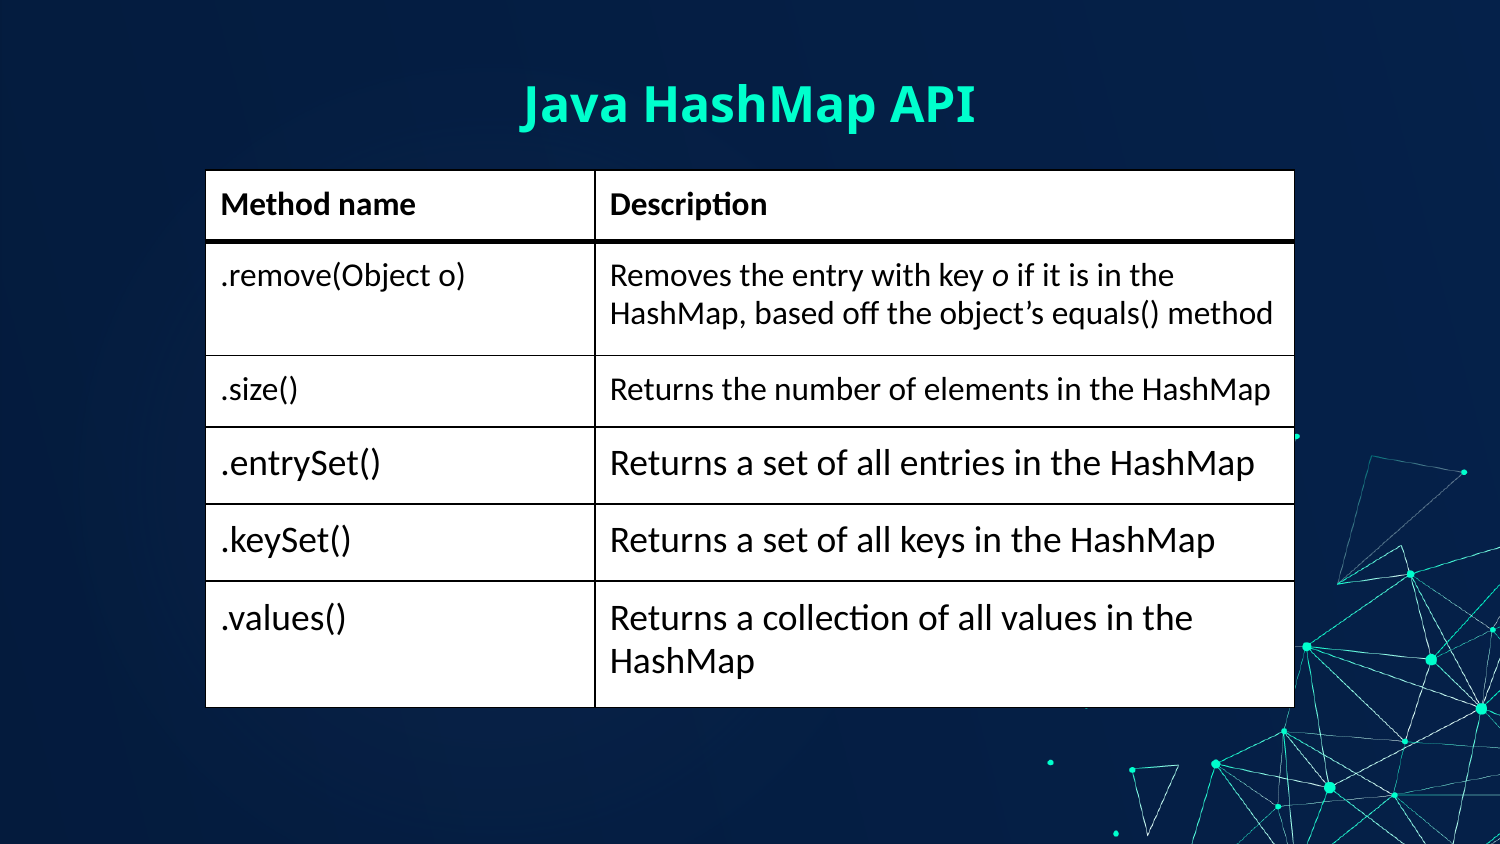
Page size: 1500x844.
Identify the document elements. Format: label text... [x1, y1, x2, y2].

table_cell Returns a set of all keys in the HashMap [596, 505, 1294, 580]
table_cell .remove(Object o) [206, 244, 594, 355]
table_cell .entrySet() [206, 428, 594, 503]
table_header Method name [206, 171, 594, 239]
picture [0, 0, 1500, 844]
table_cell Removes the entry with key o if it is in the HashMap, based off the object’s equals() method [596, 244, 1294, 355]
table_header Description [596, 171, 1294, 239]
table_cell .keySet() [206, 505, 594, 580]
table_cell Returns a set of all entries in the HashMap [596, 428, 1294, 503]
table_cell .values() [206, 582, 594, 707]
title Java HashMap API [322, 57, 1178, 169]
table_cell Returns the number of elements in the HashMap [596, 356, 1294, 426]
table_cell Returns a collection of all values in the HashMap [596, 582, 1294, 707]
table_cell .size() [206, 356, 594, 426]
